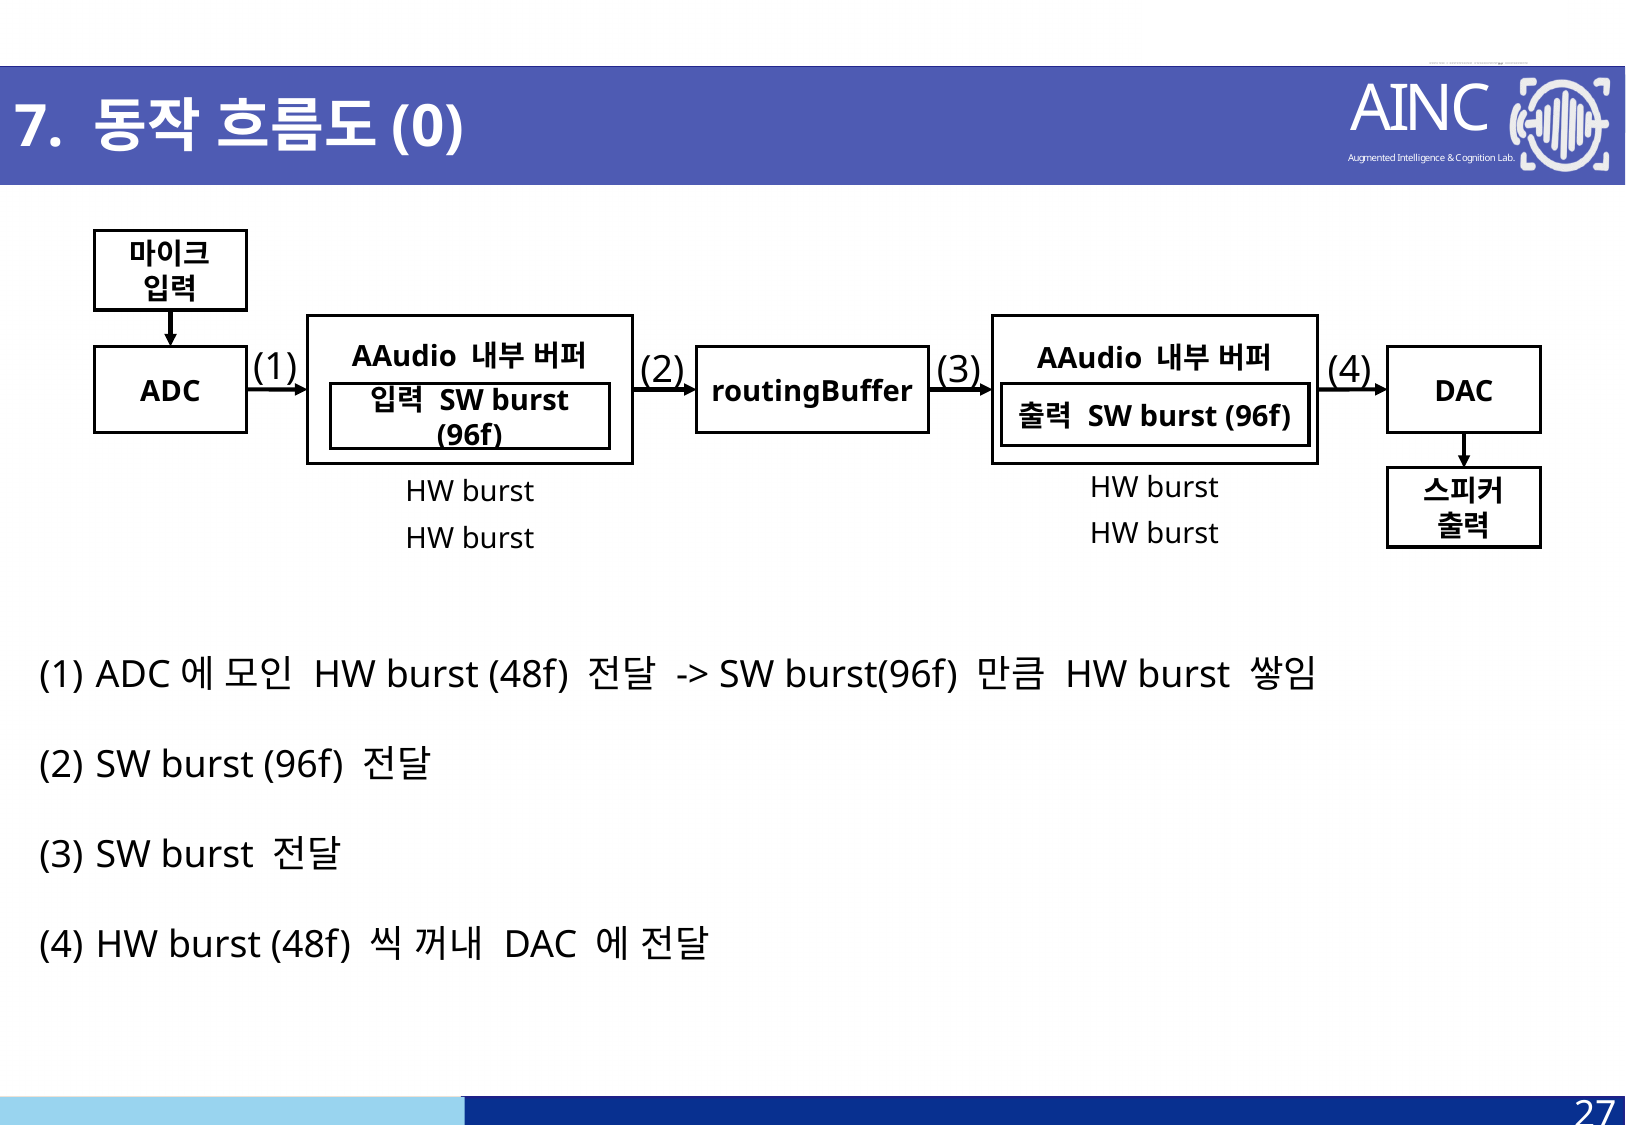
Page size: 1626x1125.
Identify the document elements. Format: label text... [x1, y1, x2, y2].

text_box HW burst [390, 465, 550, 511]
text_box HW burst [1075, 507, 1234, 557]
picture [0, 185, 1626, 1125]
text_box (1) [238, 334, 306, 395]
text_box 마이크 입력 [93, 229, 248, 312]
text_box (4) [1318, 391, 1387, 398]
text_box HW burst [390, 511, 550, 562]
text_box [992, 315, 1318, 464]
text_box (3) [922, 337, 992, 398]
picture [0, 0, 1626, 66]
text_box 스피커 출력 [1386, 466, 1542, 549]
text_box ADC에 모인 HW burst (48f) 전달 -> SW burst(96f) 만큼 HW burst 쌓임 SW burst (96f) 전달 SW burst 전달 HW burst (48f) 씩 꺼내 DAC 에 전달 [24, 642, 1601, 972]
text_box ADC [93, 345, 248, 434]
text_box HW burst [1075, 464, 1234, 507]
text_box DAC [1386, 345, 1542, 434]
text_box (4) [1318, 337, 1387, 388]
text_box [306, 315, 633, 464]
text_box routingBuffer [695, 345, 930, 434]
slide_number 27 [1265, 1082, 1625, 1125]
text_box 7. 동작 흐름도(0) [0, 80, 1320, 166]
text_box (2) [633, 337, 700, 398]
